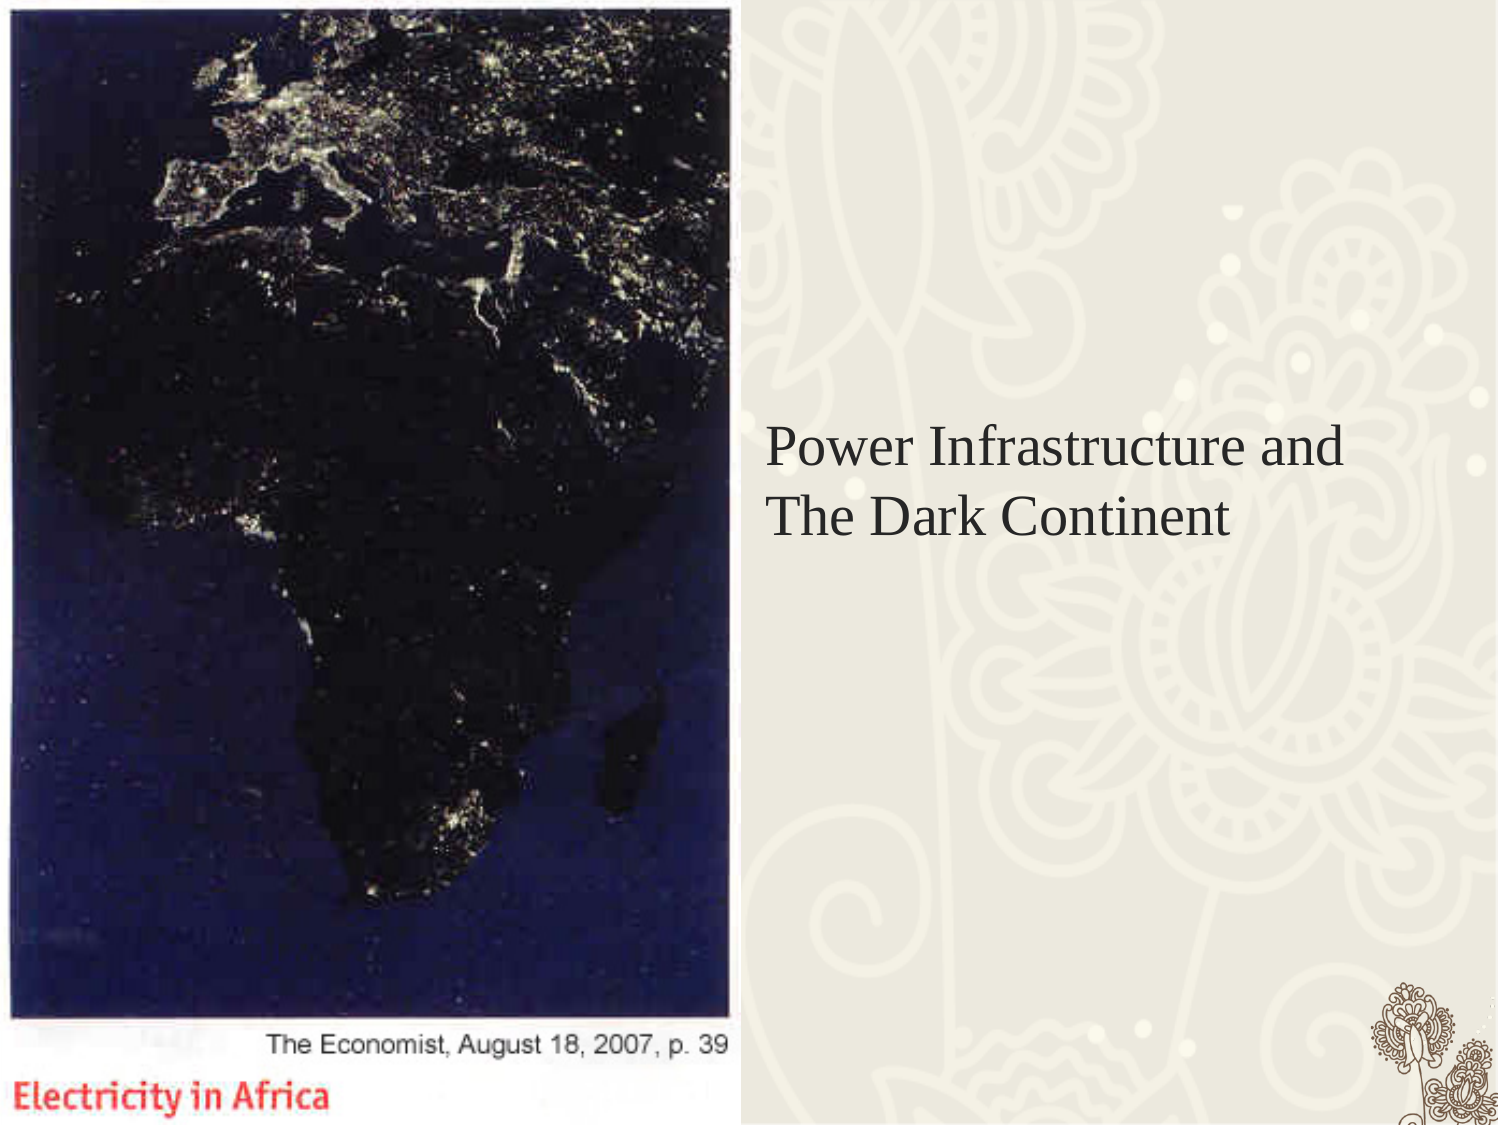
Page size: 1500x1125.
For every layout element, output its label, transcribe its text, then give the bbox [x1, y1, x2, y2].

text_box Power Infrastructure and The Dark Continent [750, 399, 1360, 555]
picture [0, 0, 1498, 1125]
